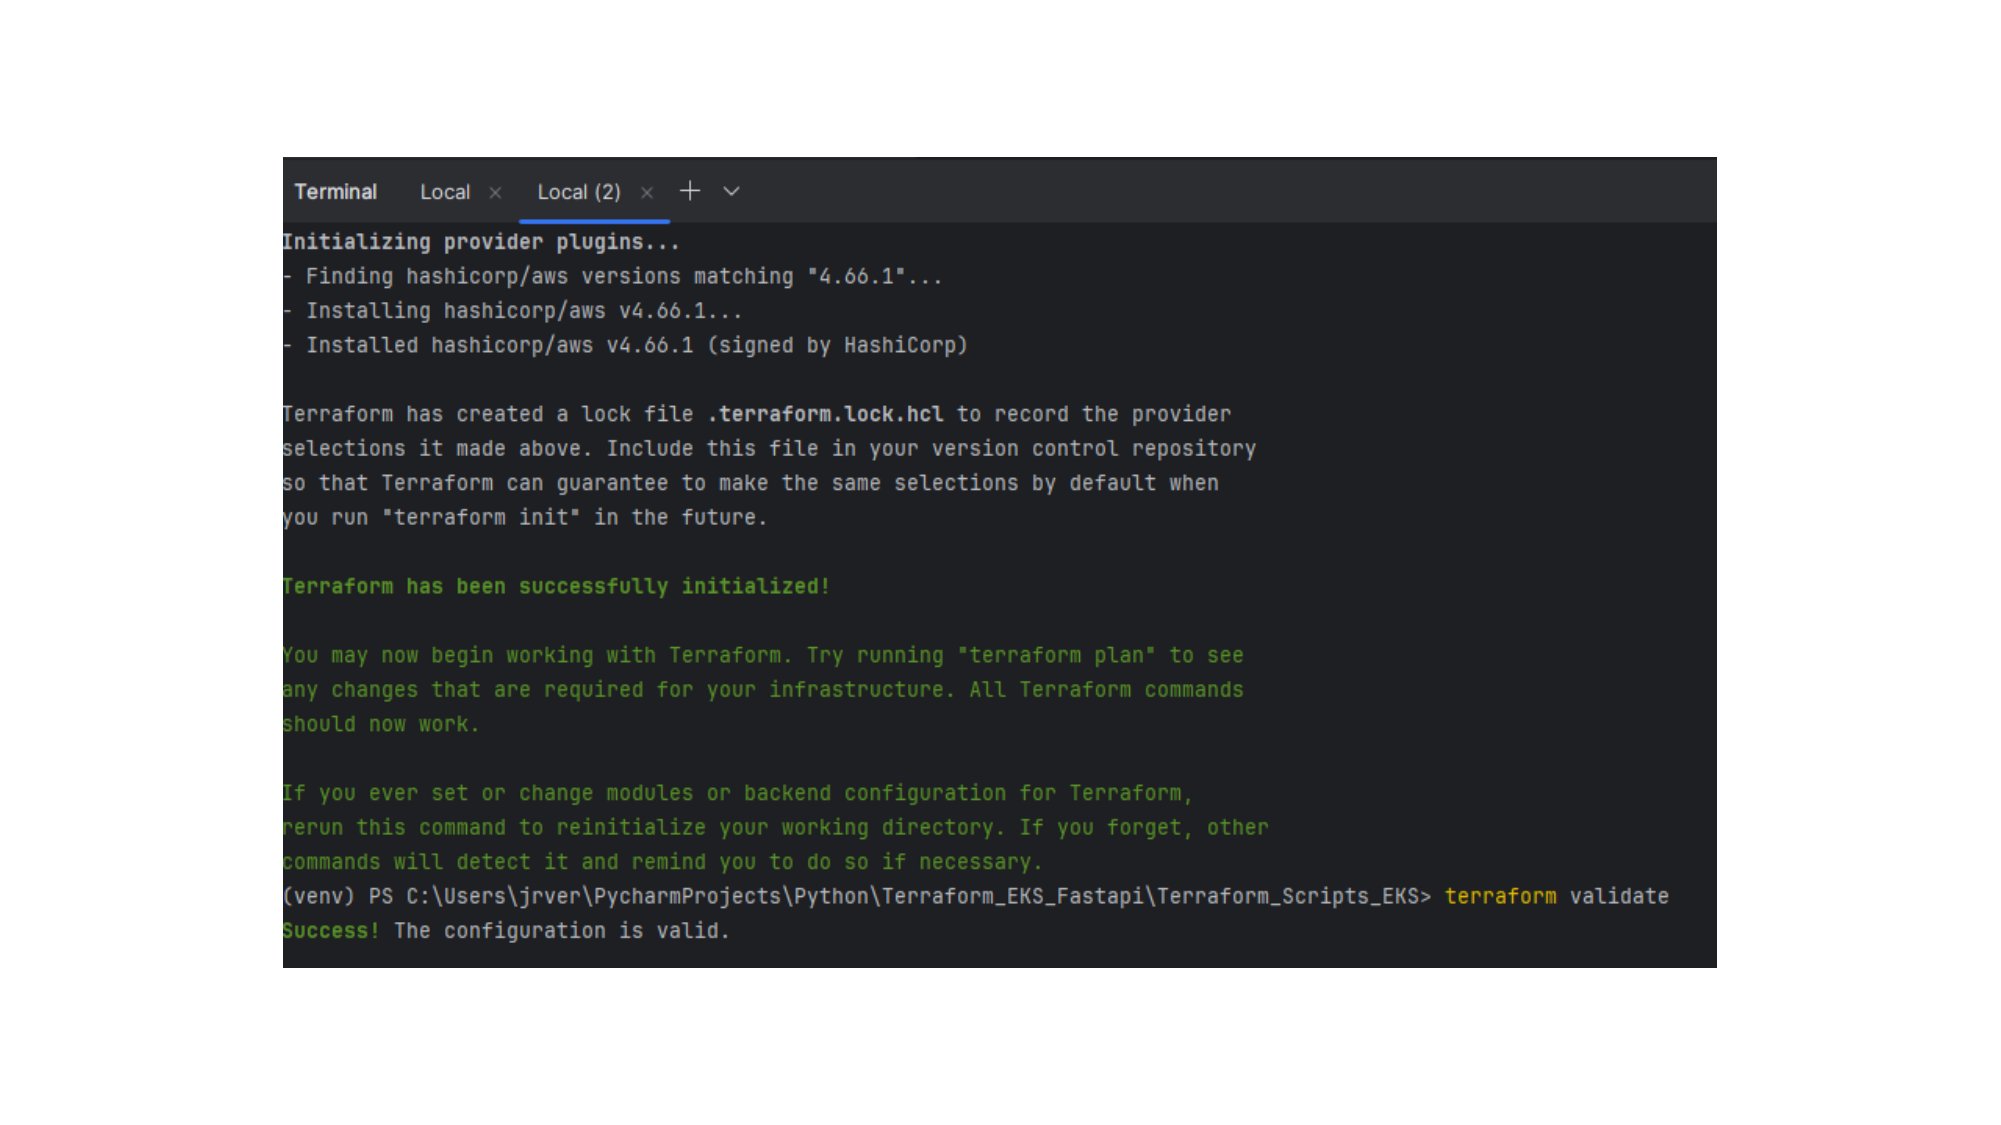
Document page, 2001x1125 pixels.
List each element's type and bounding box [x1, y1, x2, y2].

picture [282, 157, 1717, 968]
